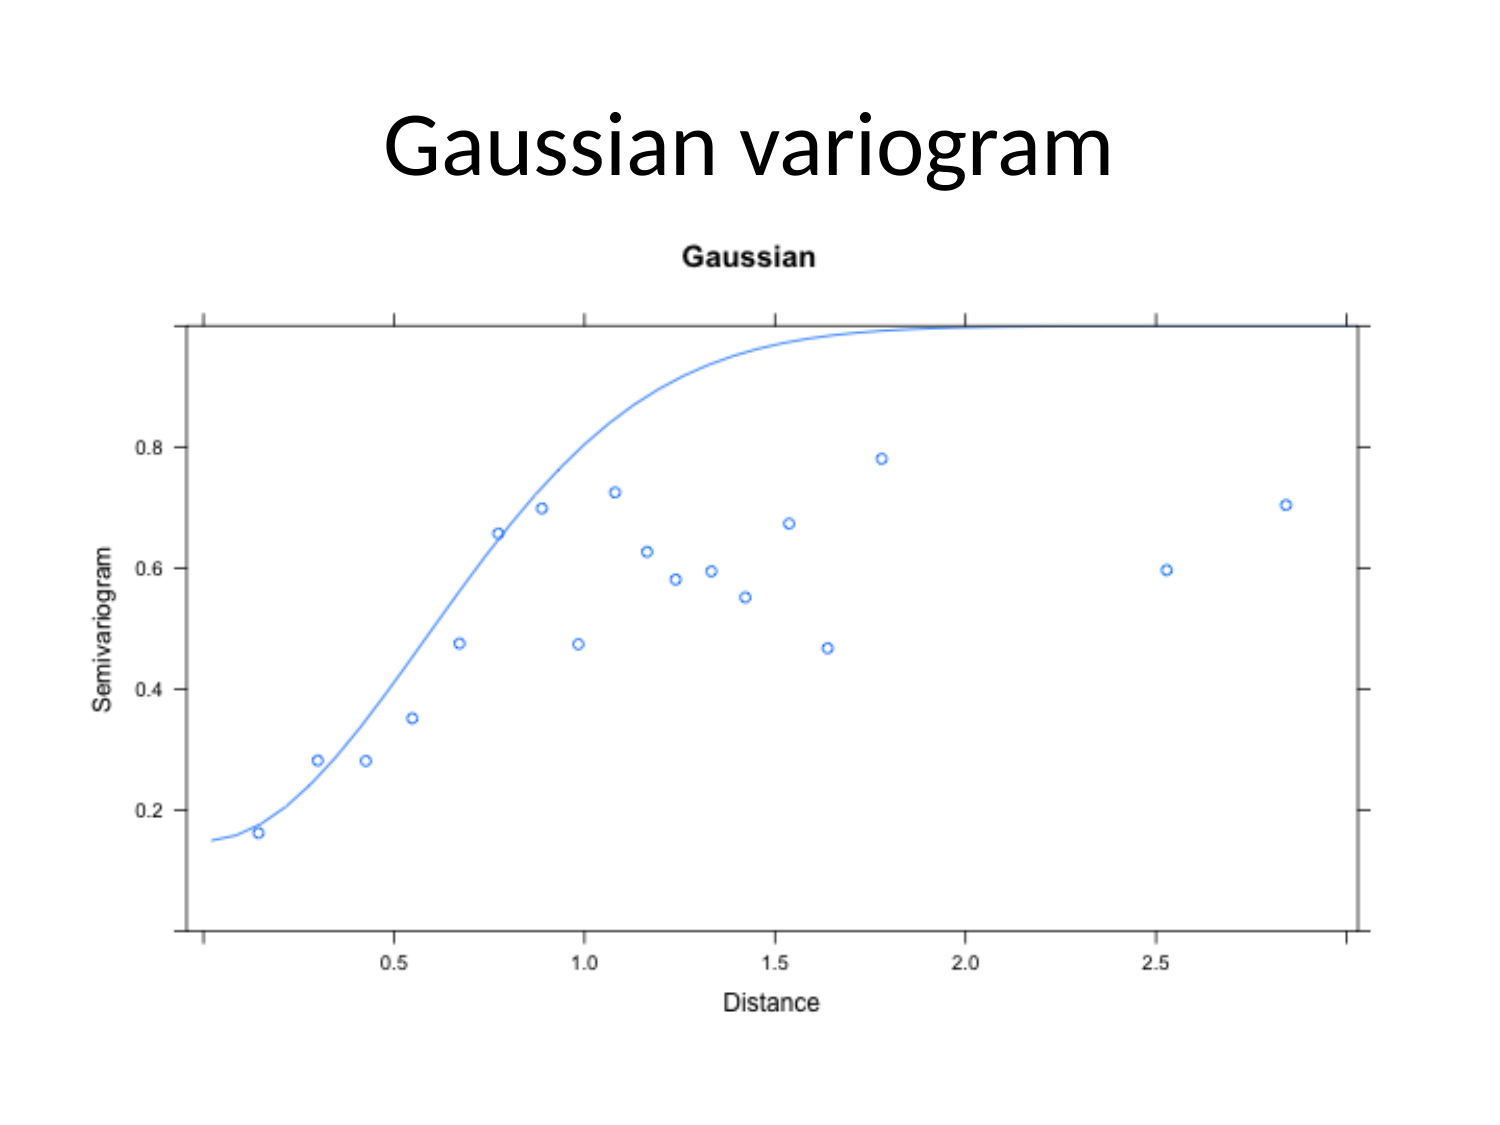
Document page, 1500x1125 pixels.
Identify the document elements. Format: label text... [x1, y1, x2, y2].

title Gaussian variogram [75, 45, 1425, 233]
picture [80, 232, 1419, 1037]
